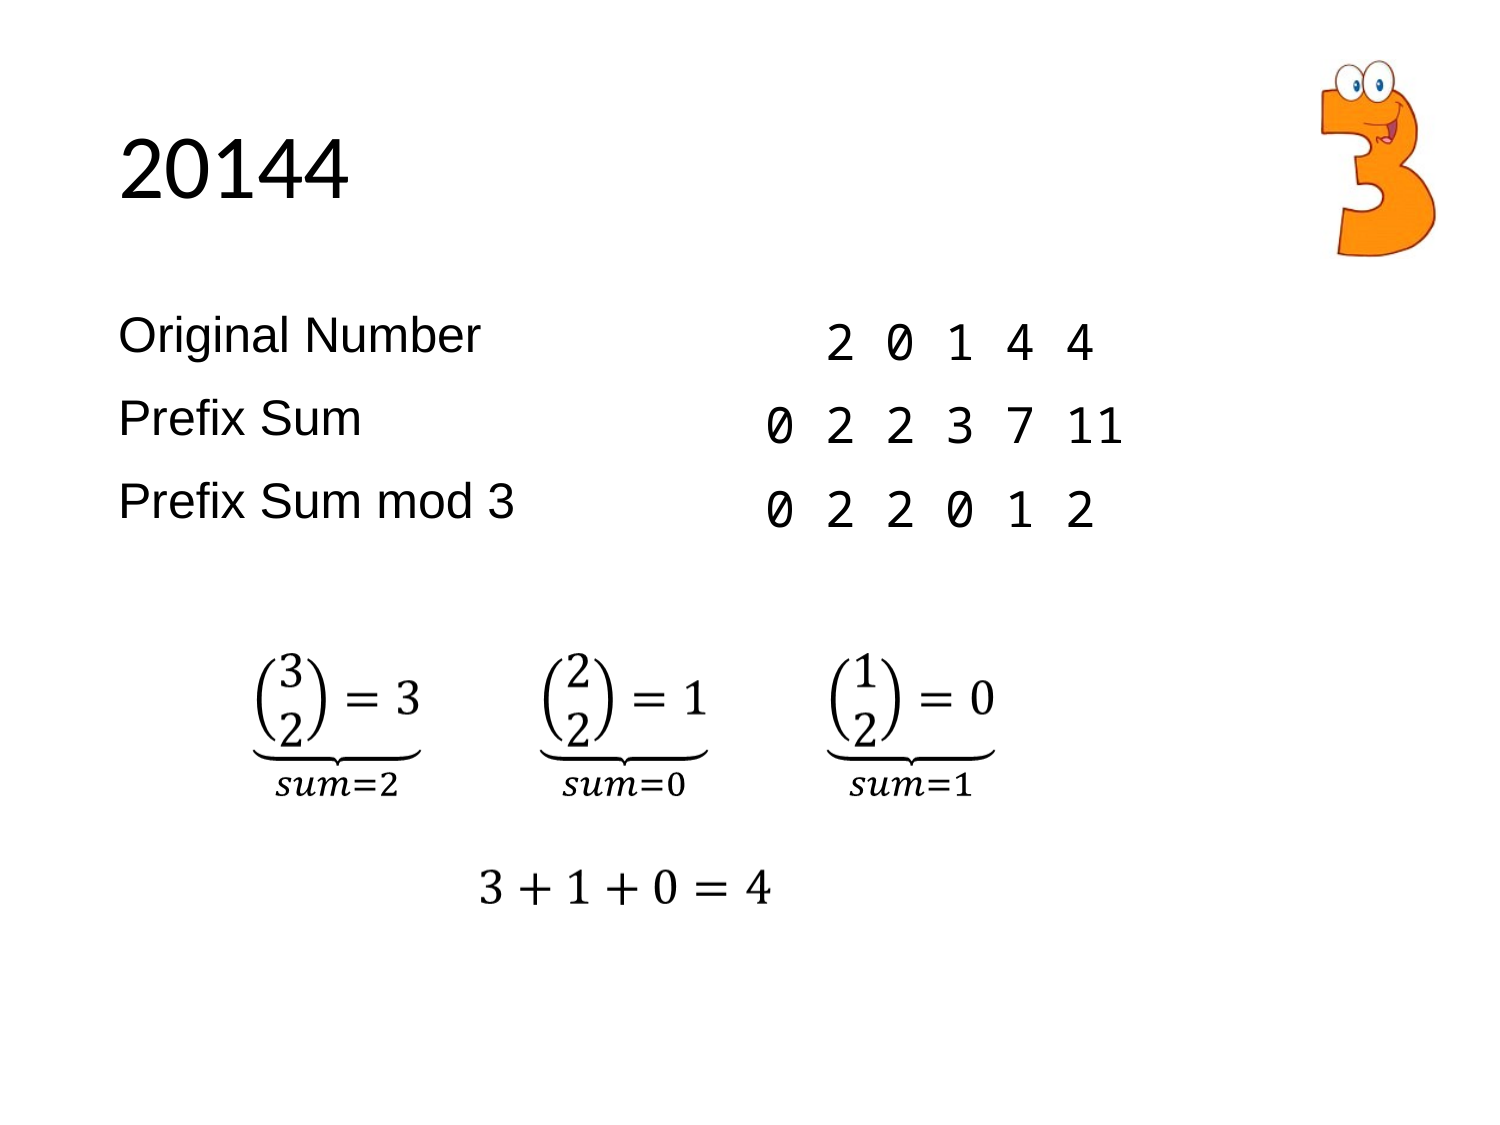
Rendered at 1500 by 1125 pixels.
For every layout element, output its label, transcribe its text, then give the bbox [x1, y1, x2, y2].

table_cell Prefix Sum [103, 383, 750, 466]
table_cell 0 2 2 3 7 11 [750, 383, 1397, 466]
picture [1320, 59, 1438, 260]
table_cell Prefix Sum mod 3 [103, 466, 750, 549]
title 20144 [103, 59, 1397, 278]
table_header Original Number [103, 299, 750, 383]
table_cell 0 2 2 0 1 2 [750, 466, 1397, 549]
table_header 2 0 1 4 4 [750, 299, 1397, 383]
text_box [168, 639, 1081, 927]
